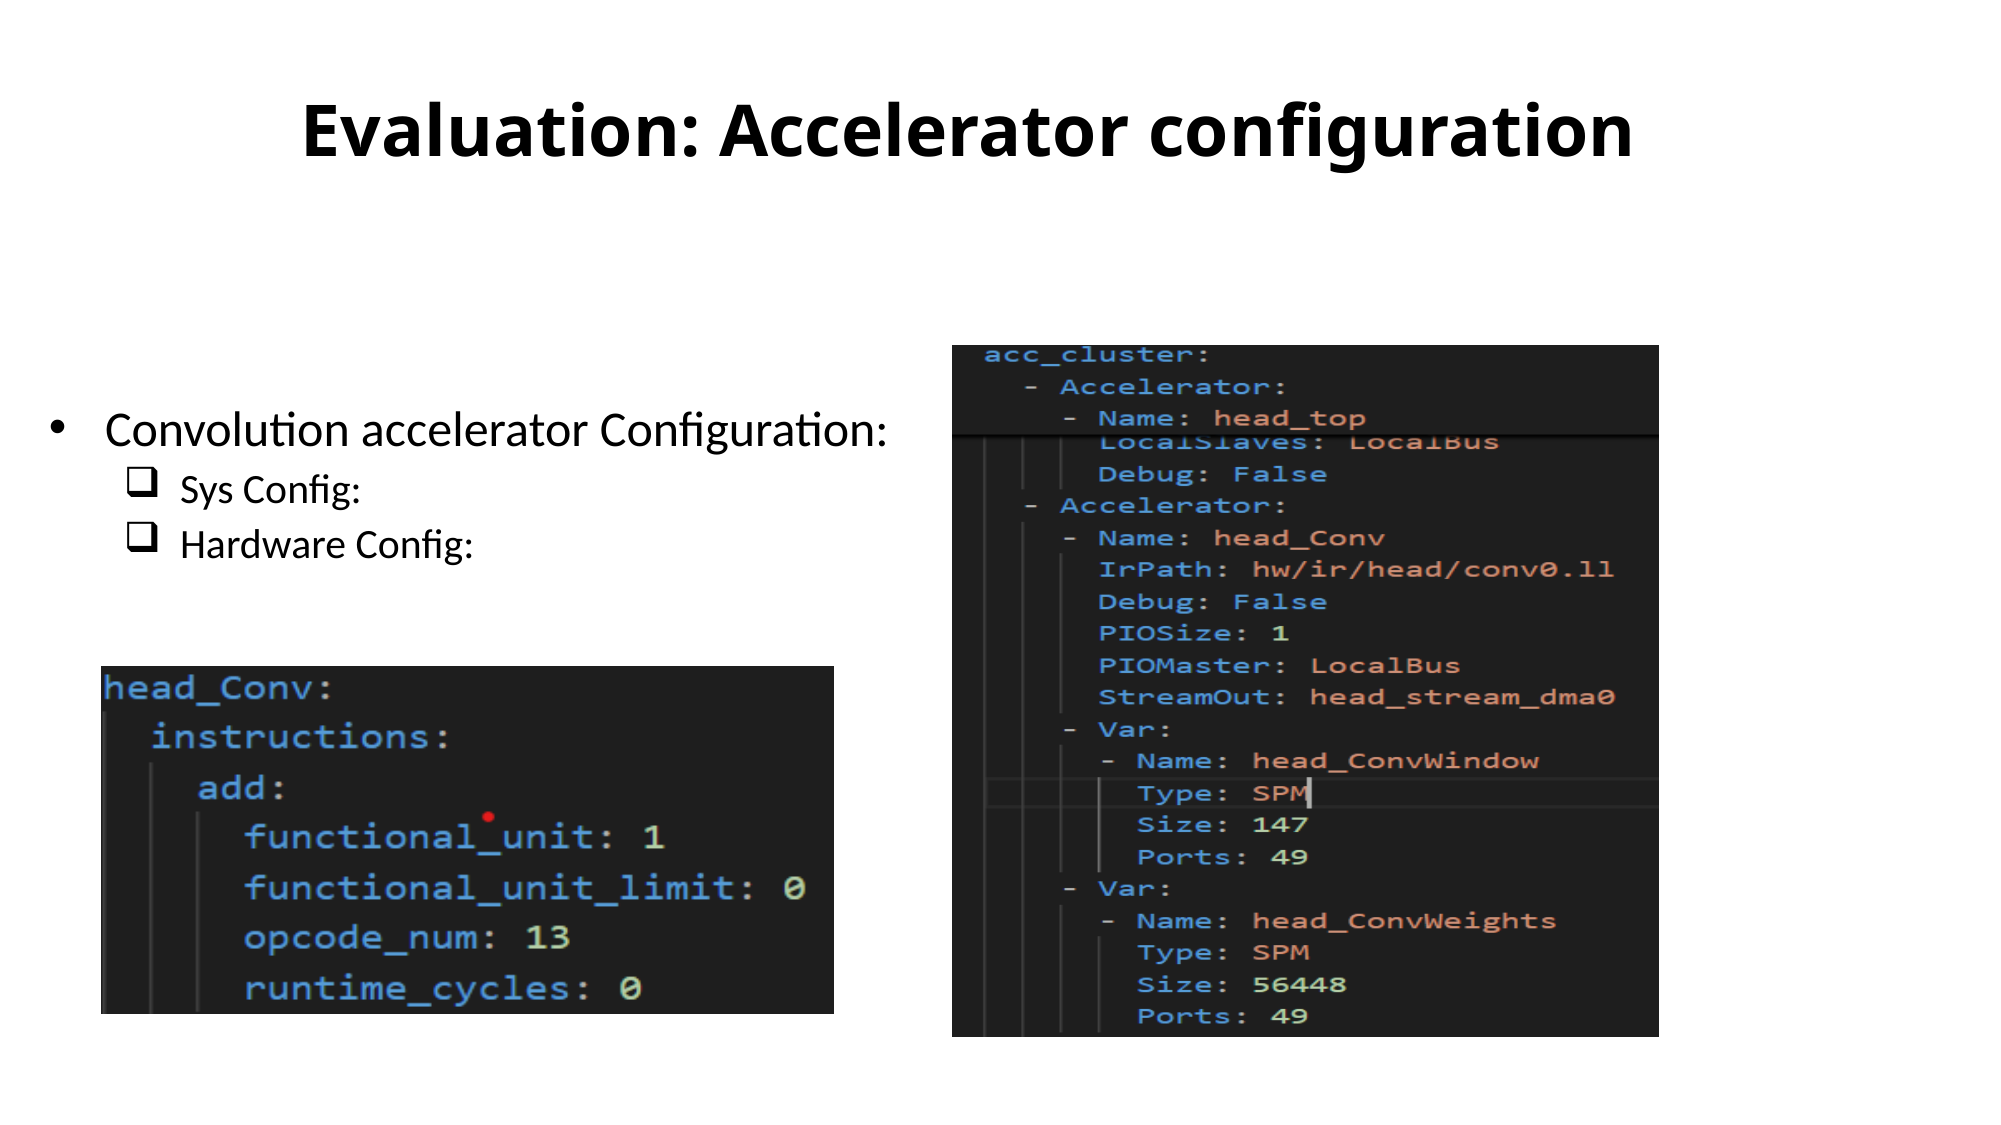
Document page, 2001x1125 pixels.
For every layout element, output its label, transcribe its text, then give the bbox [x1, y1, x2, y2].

subtitle Convolution accelerator Configuration: Sys Config: Hardware Config: [33, 314, 1750, 1037]
title Evaluation: Accelerator configuration [181, 42, 1793, 180]
picture [952, 345, 1659, 1037]
picture [101, 666, 834, 1014]
